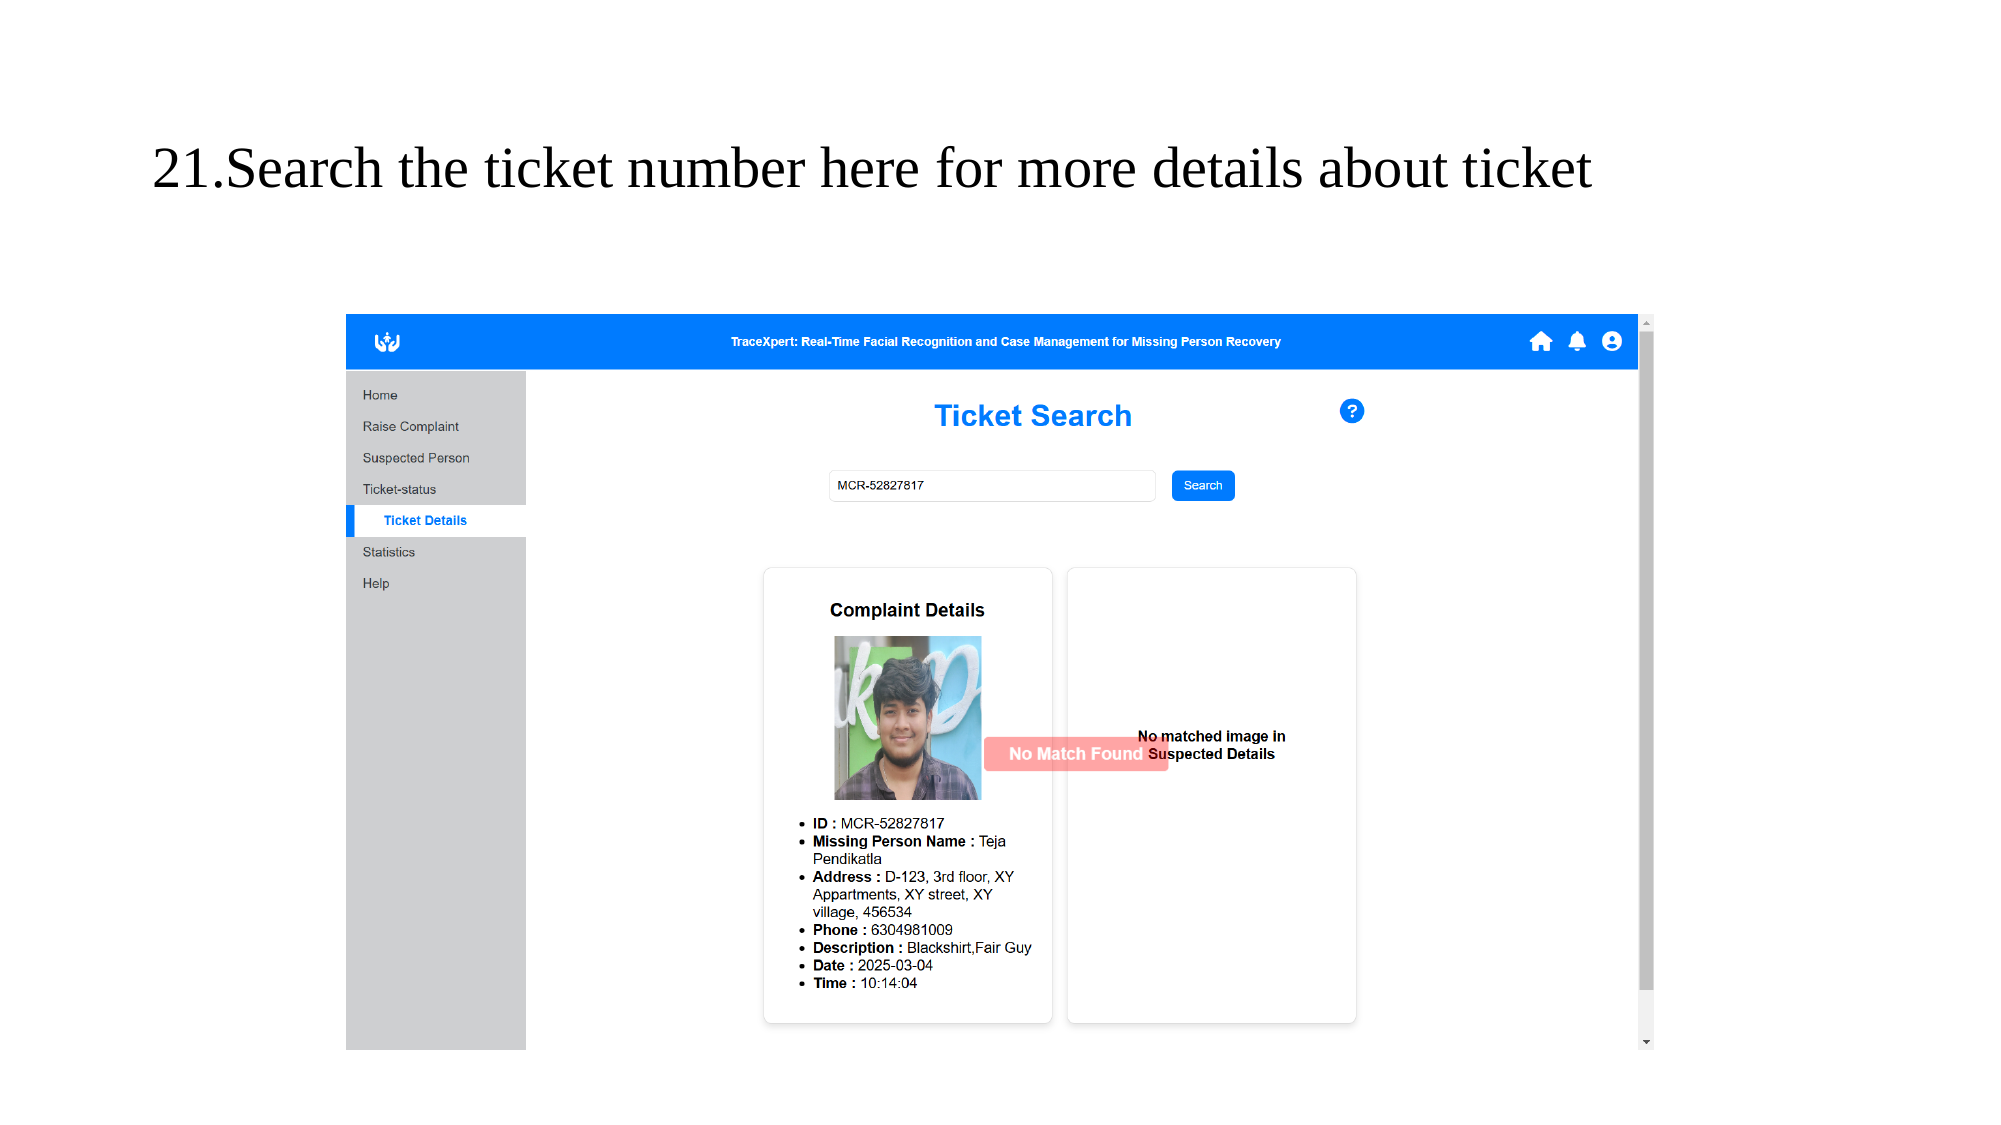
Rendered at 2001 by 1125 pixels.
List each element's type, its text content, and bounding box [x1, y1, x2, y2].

title 21.Search the ticket number here for more details about ticket [137, 59, 1863, 278]
picture [346, 314, 1654, 1050]
